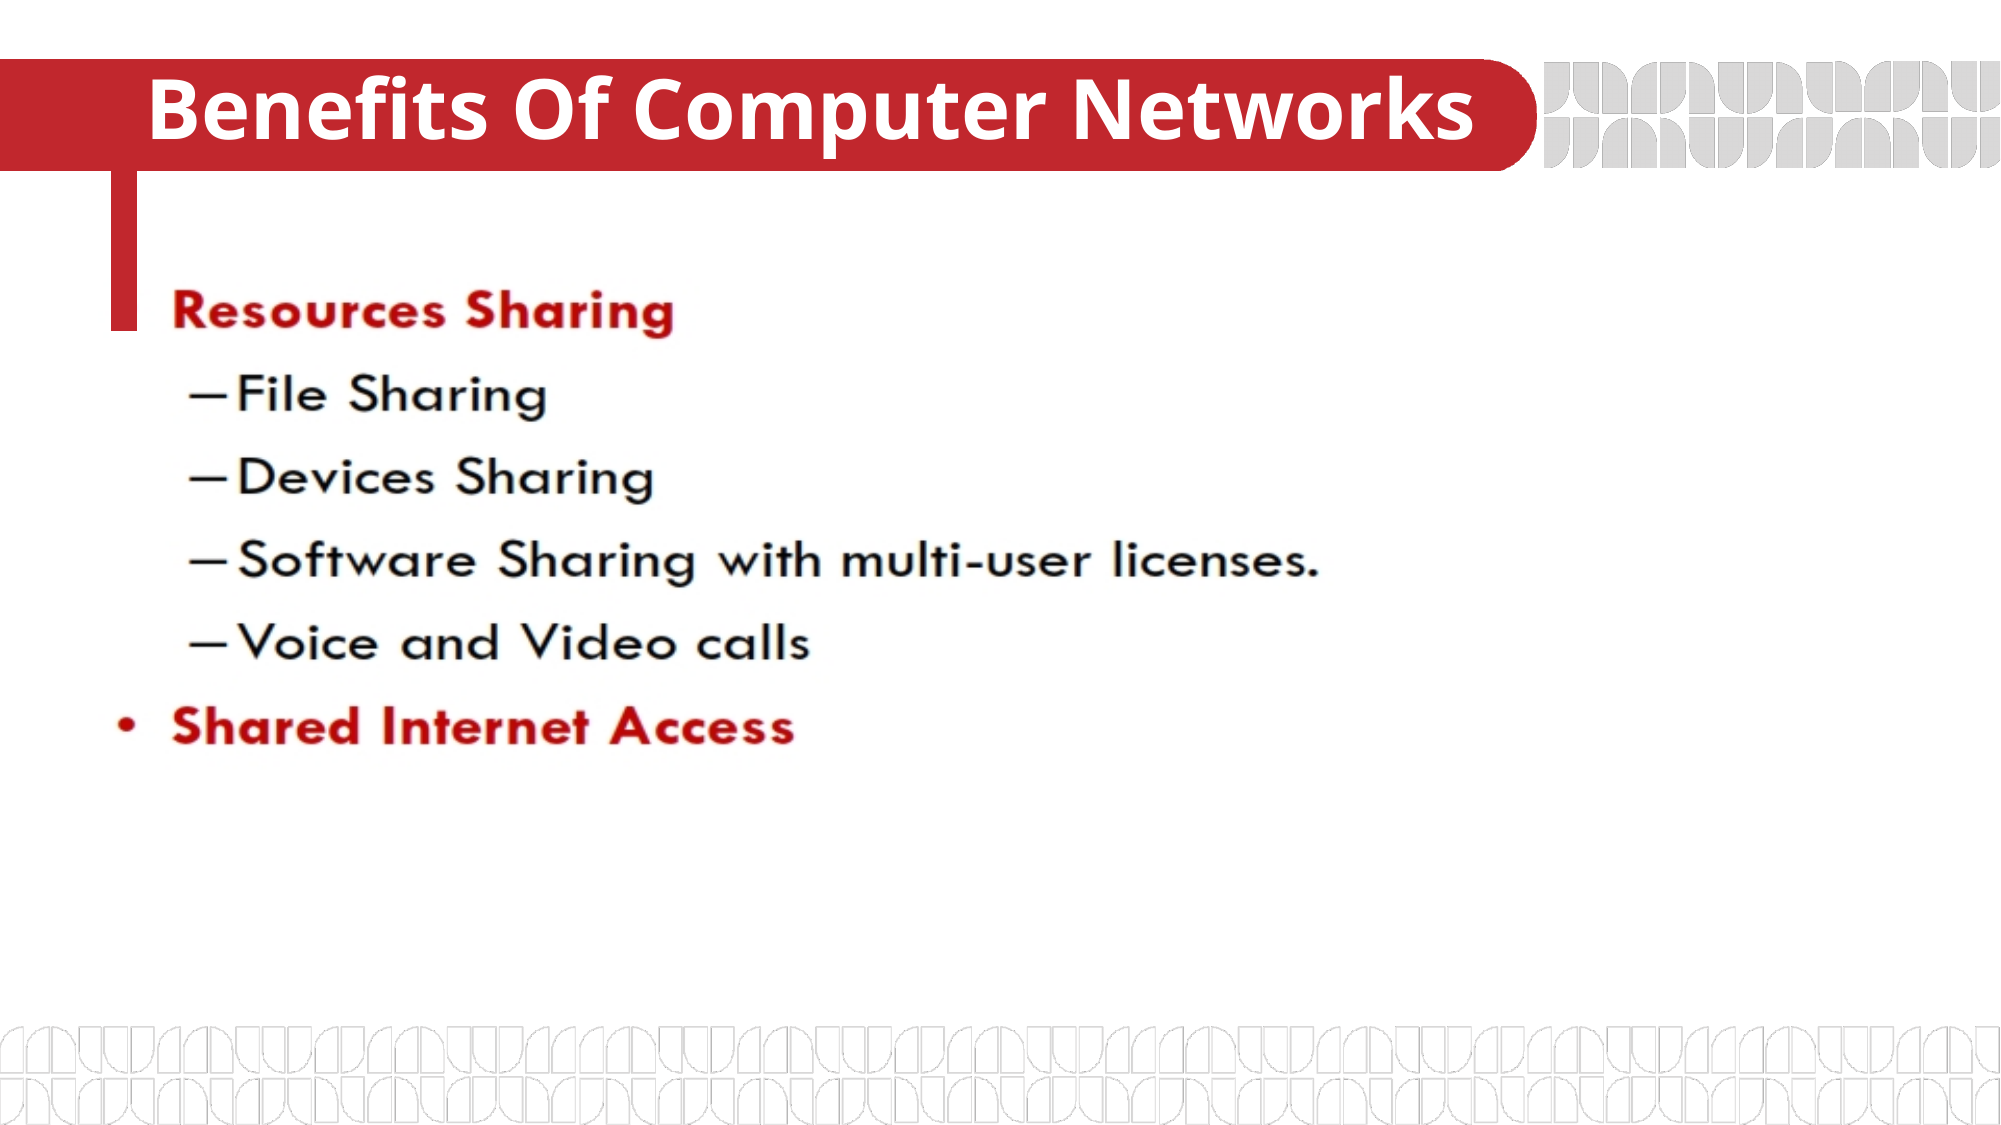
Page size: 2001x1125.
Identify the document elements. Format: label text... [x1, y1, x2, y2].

title Benefits Of Computer Networks [130, 59, 1507, 167]
picture [0, 1026, 2000, 1125]
picture [0, 59, 2000, 1023]
picture [1542, 59, 2001, 168]
